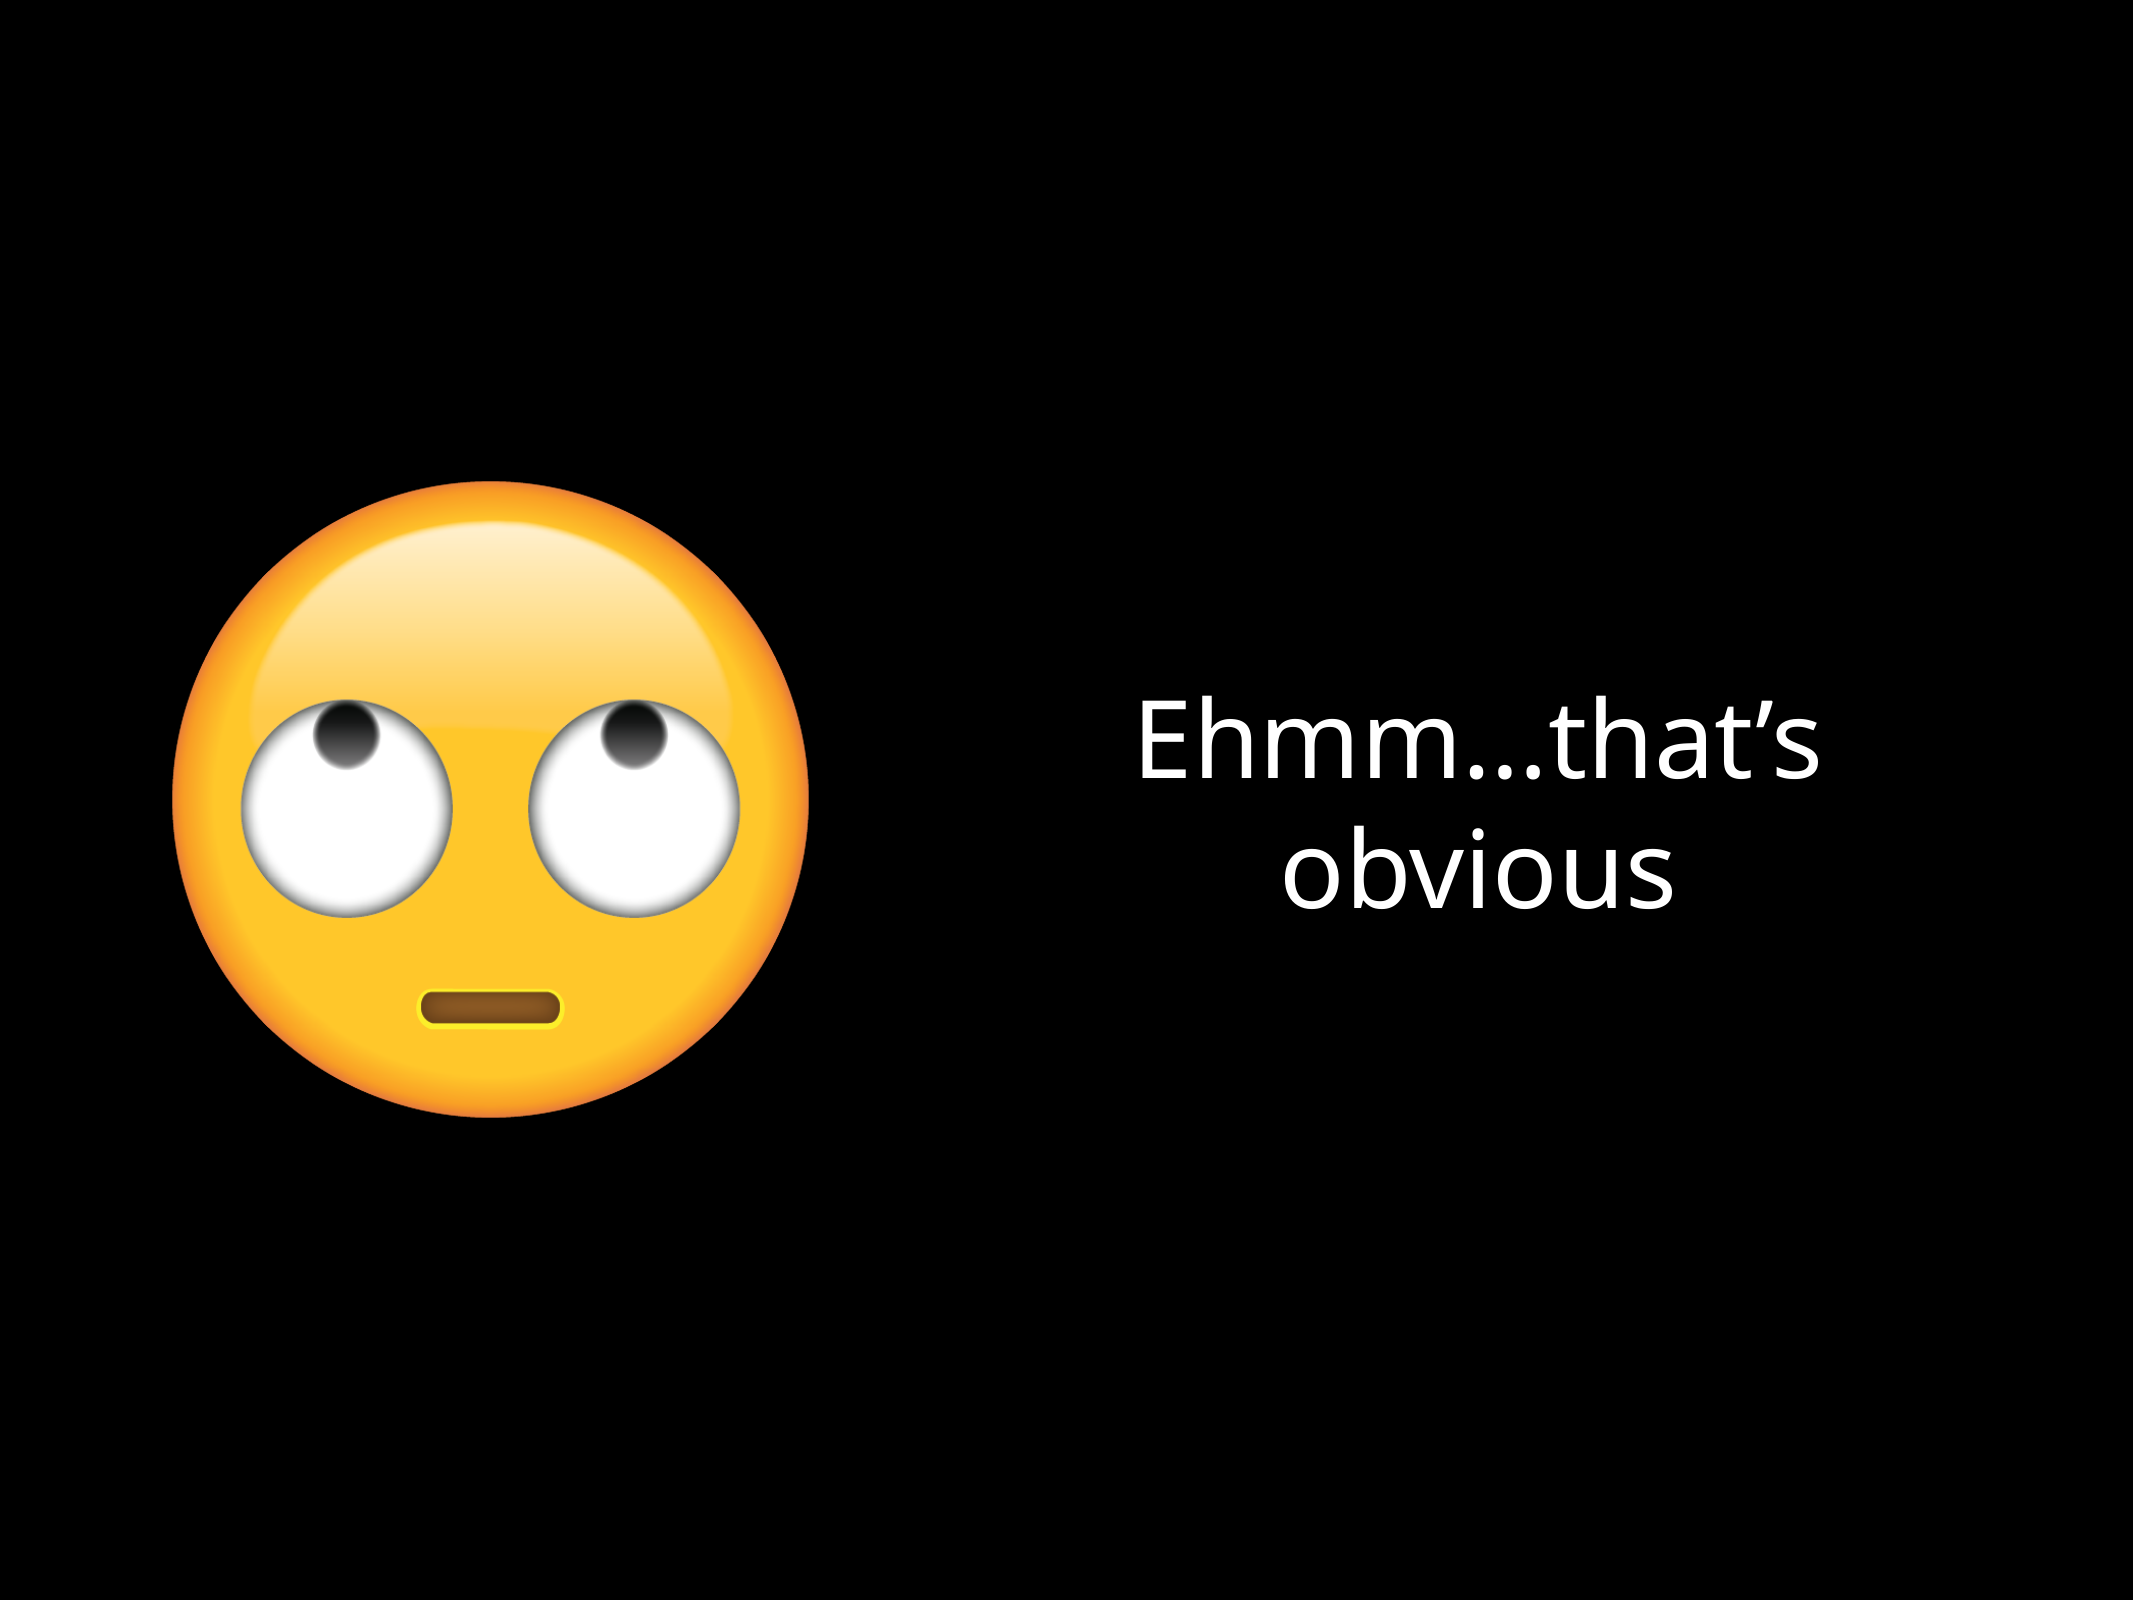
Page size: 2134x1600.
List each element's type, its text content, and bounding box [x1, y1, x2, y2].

list Ehmm…that’s obvious [927, 386, 2030, 1214]
picture [163, 473, 817, 1127]
